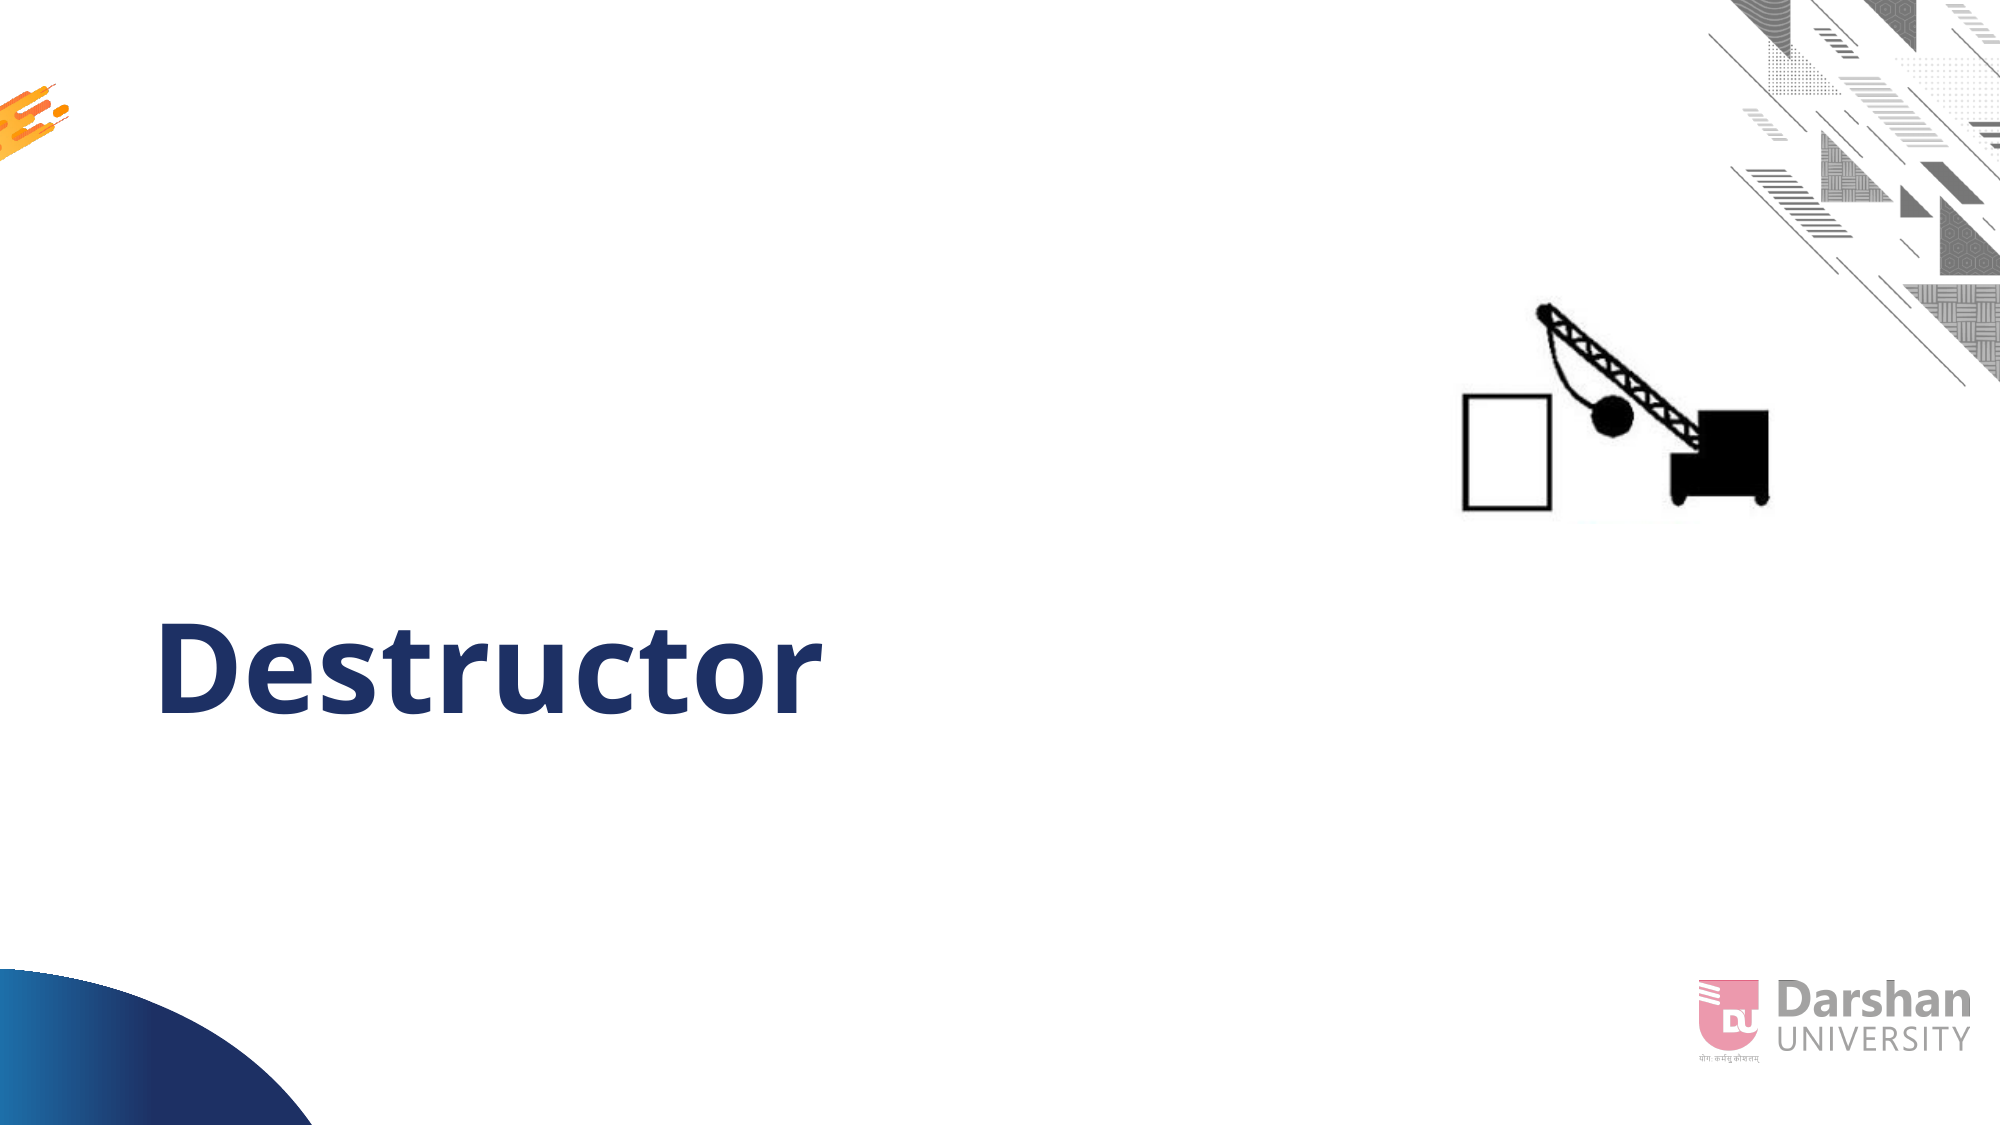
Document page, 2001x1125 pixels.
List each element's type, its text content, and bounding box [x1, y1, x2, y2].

text_box A [1699, 980, 1970, 1063]
title Destructor [136, 280, 1862, 749]
picture [1443, 280, 1800, 524]
picture [0, 65, 90, 193]
